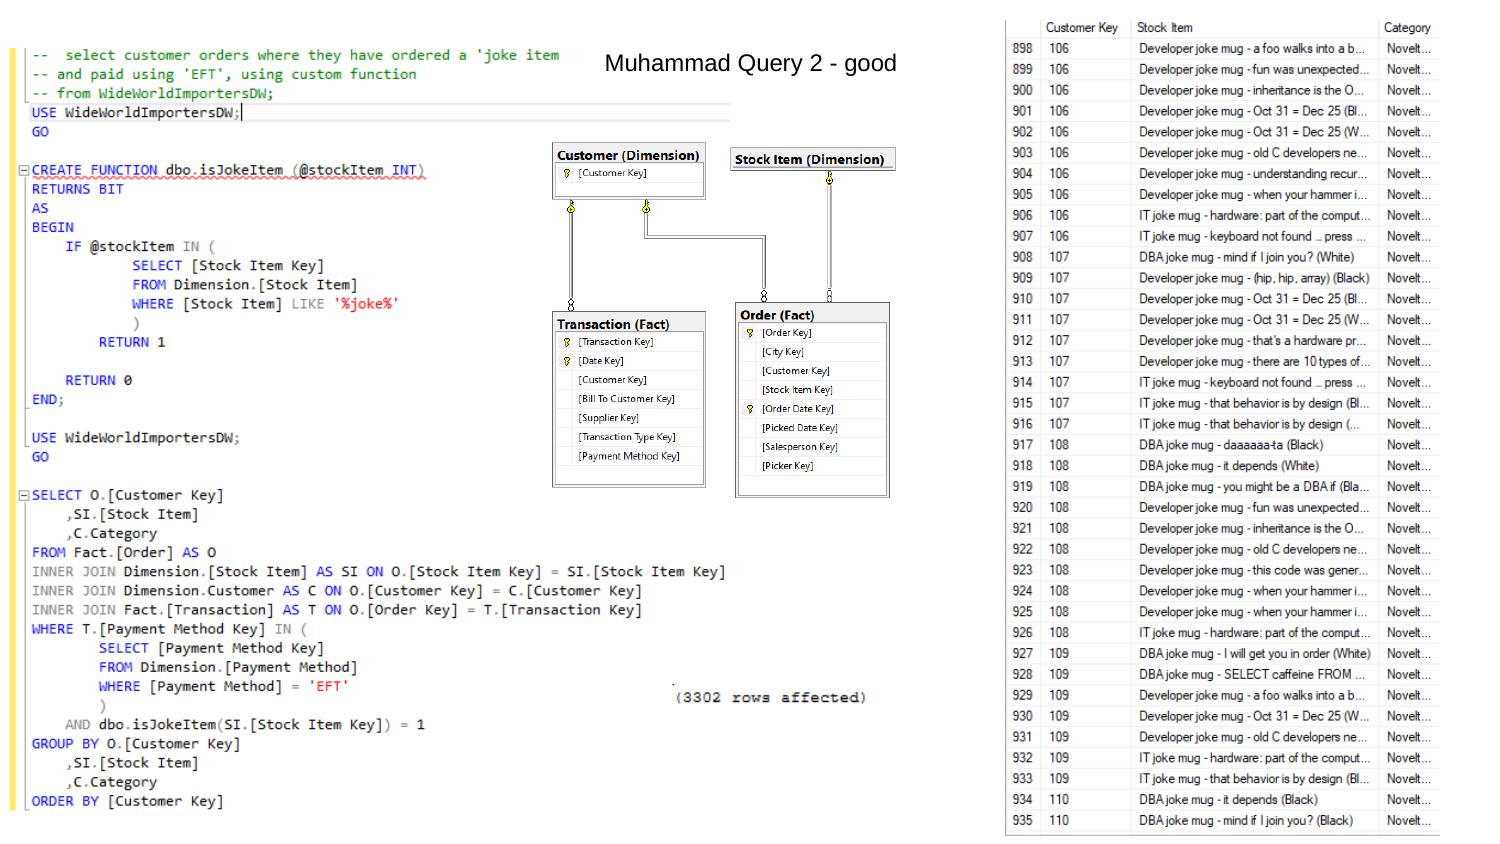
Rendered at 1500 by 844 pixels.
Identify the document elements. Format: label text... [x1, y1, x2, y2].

picture [1005, 20, 1440, 837]
title Muhammad Query 2 - good [589, 32, 950, 92]
picture [8, 48, 929, 814]
